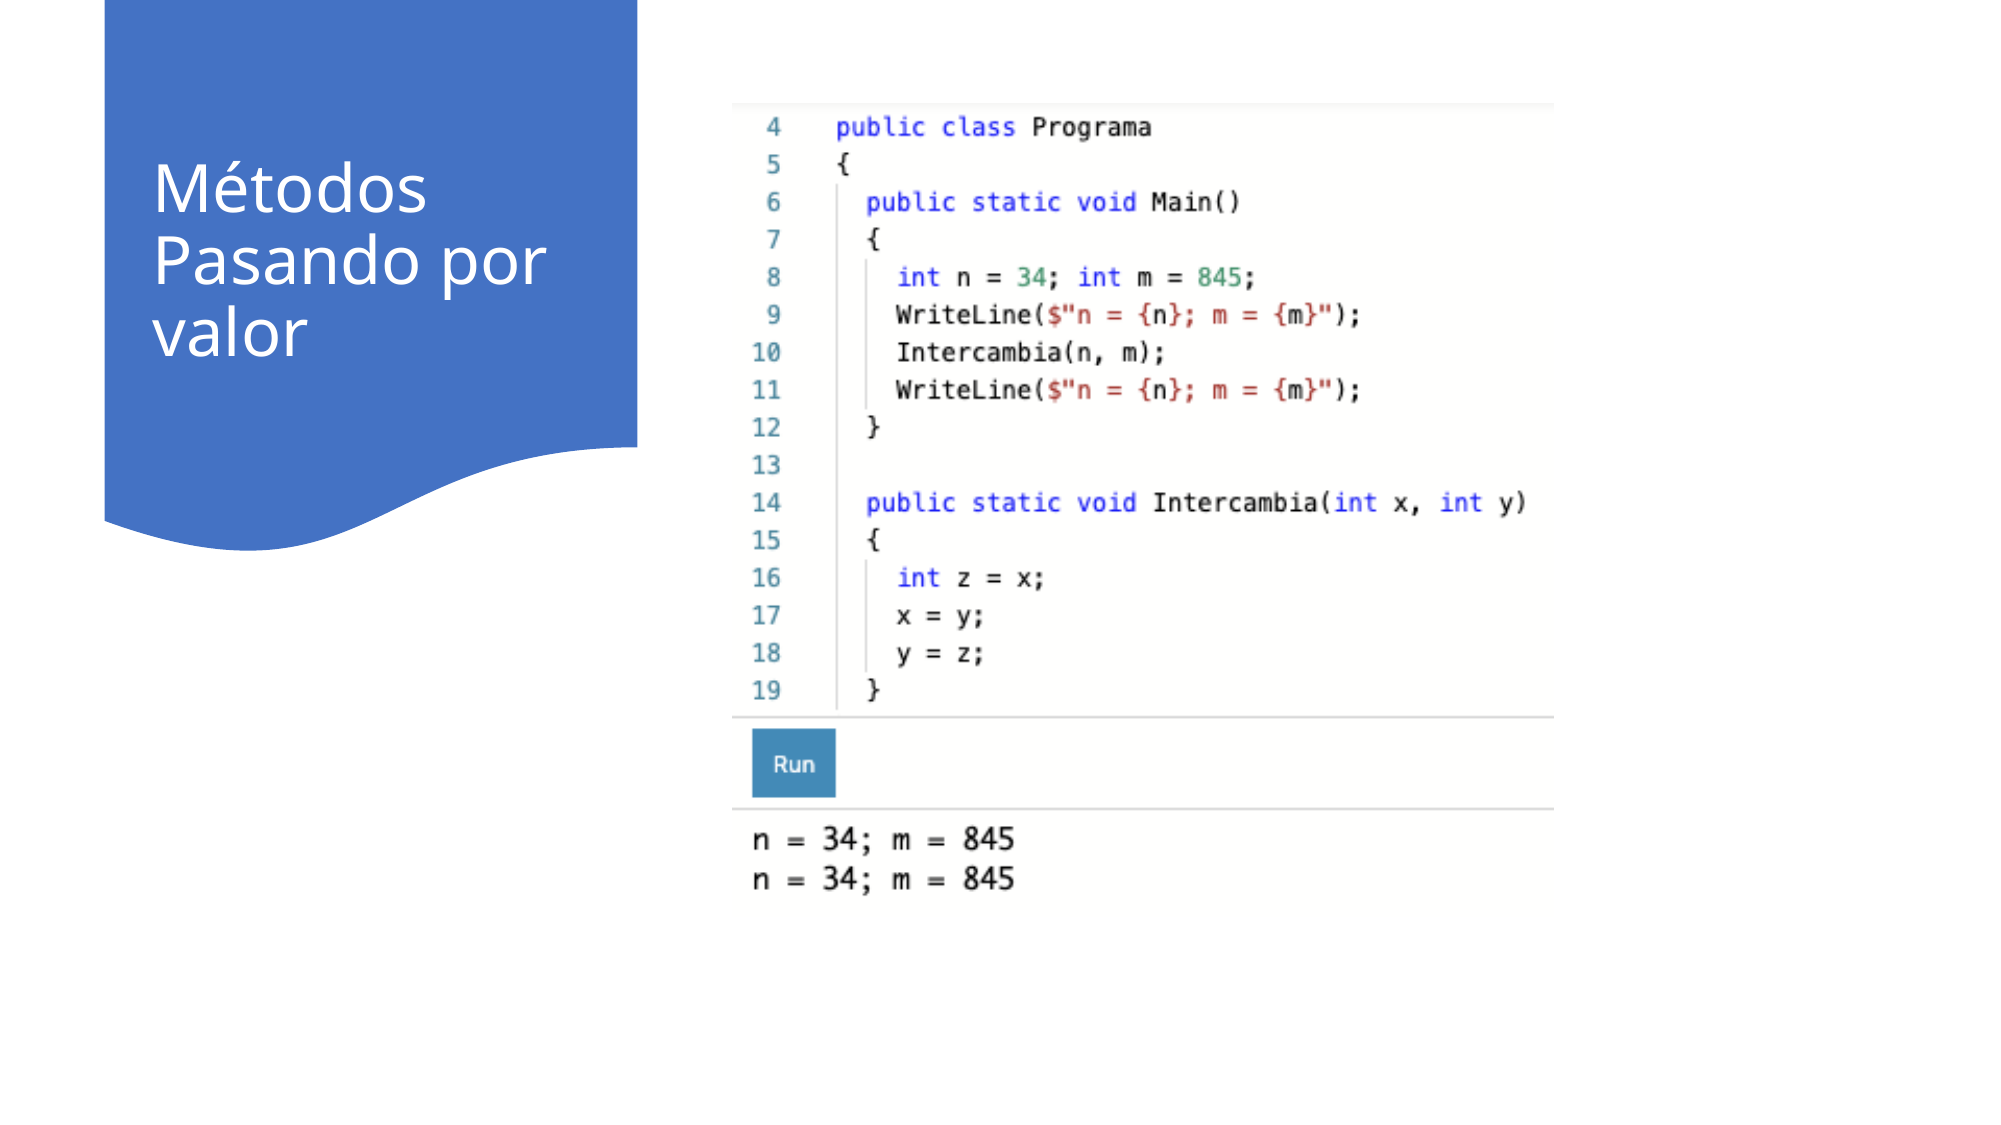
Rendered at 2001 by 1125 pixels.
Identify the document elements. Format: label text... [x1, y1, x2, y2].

title Métodos Pasando por valor [137, 28, 604, 558]
picture [732, 103, 1554, 917]
text_box [103, 0, 639, 533]
